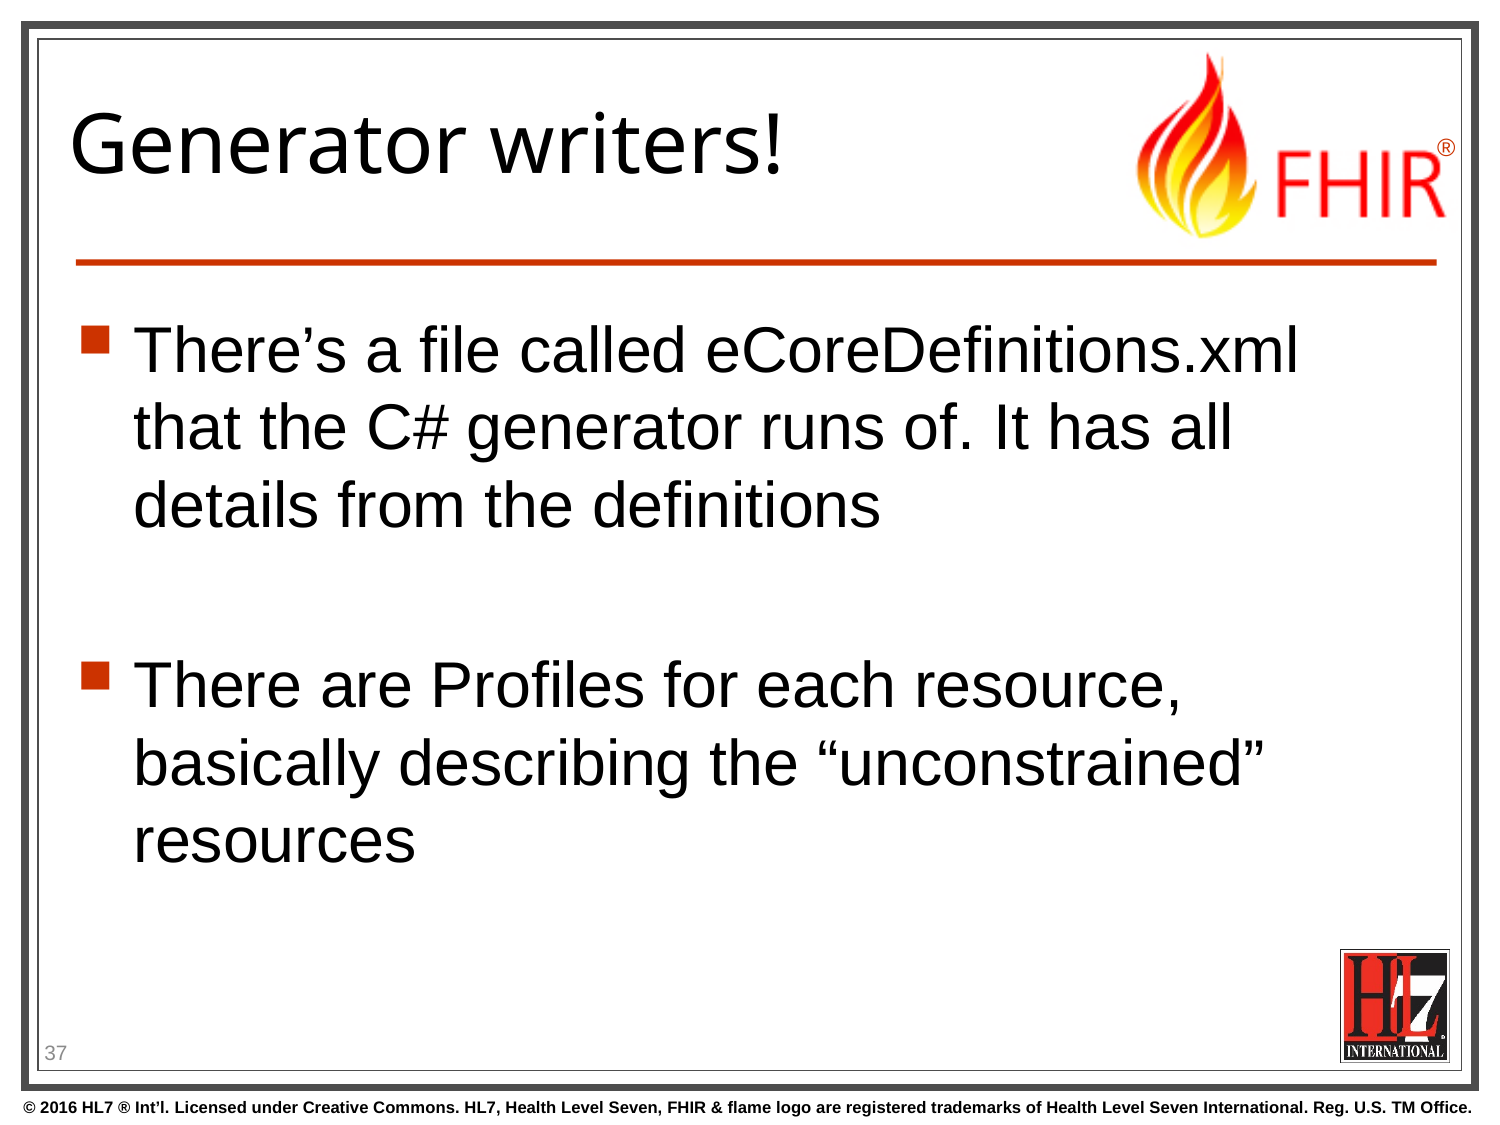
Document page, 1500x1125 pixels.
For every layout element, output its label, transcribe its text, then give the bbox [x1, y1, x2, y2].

picture [1340, 949, 1450, 1063]
picture [1124, 42, 1458, 249]
slide_number 37 [29, 1034, 148, 1071]
list There’s a file called eCoreDefinitions.xml that the C# generator runs of. It has all details from the definitions There are Profiles for each resource, basically describing the “unconstrained” resources [62, 299, 1438, 1059]
title Generator writers! [53, 54, 1128, 244]
